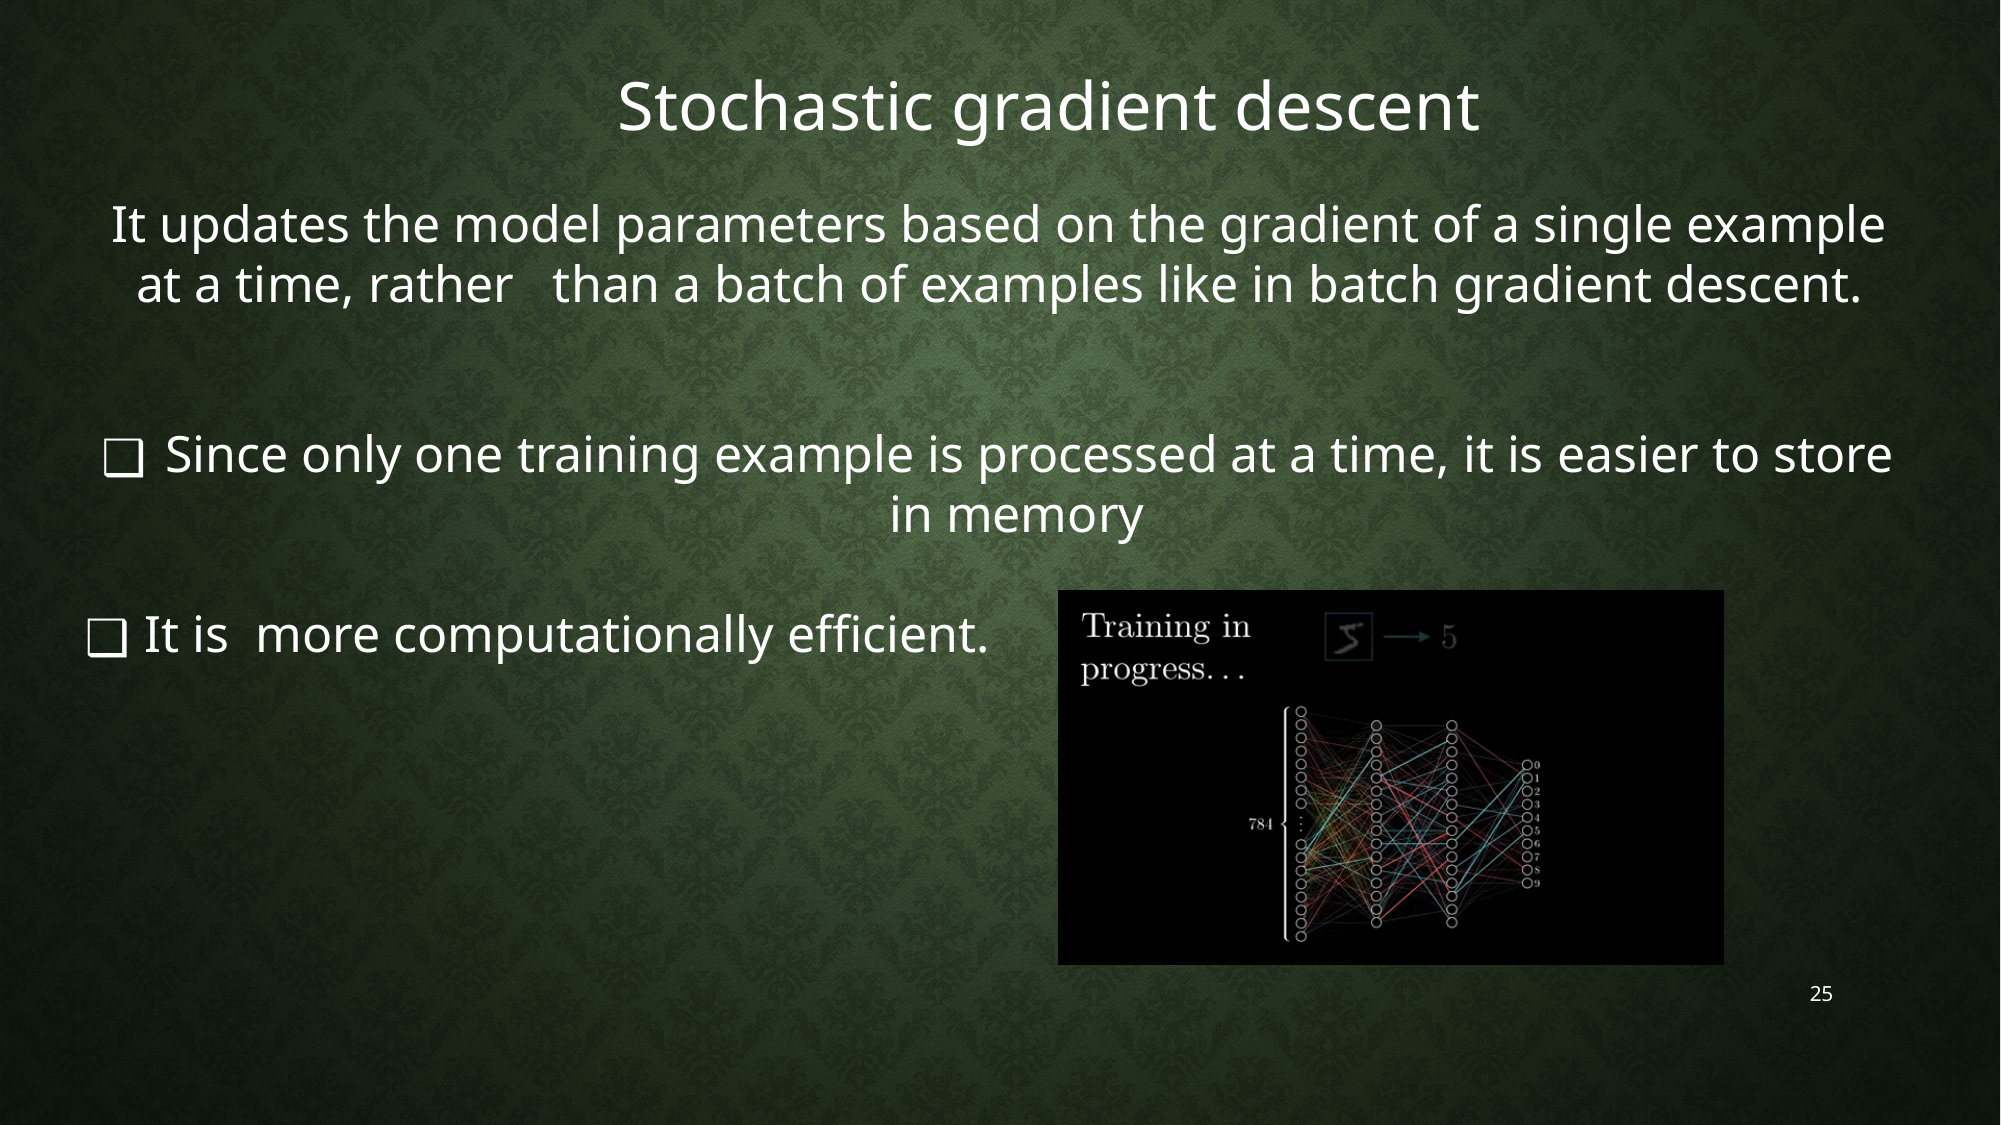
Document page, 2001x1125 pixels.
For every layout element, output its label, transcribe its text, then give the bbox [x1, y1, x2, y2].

text_box It updates the model parameters based on the gradient of a single example at a time, rather than a batch of examples like in batch gradient descent. Since only one training example is processed at a time, it is easier to store in memory It is more computationally efficient. [70, 185, 1930, 671]
slide_number 25 [1724, 965, 1849, 1025]
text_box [1057, 589, 1725, 966]
picture [0, 0, 2001, 1125]
text_box Stochastic gradient descent [586, 56, 1512, 152]
